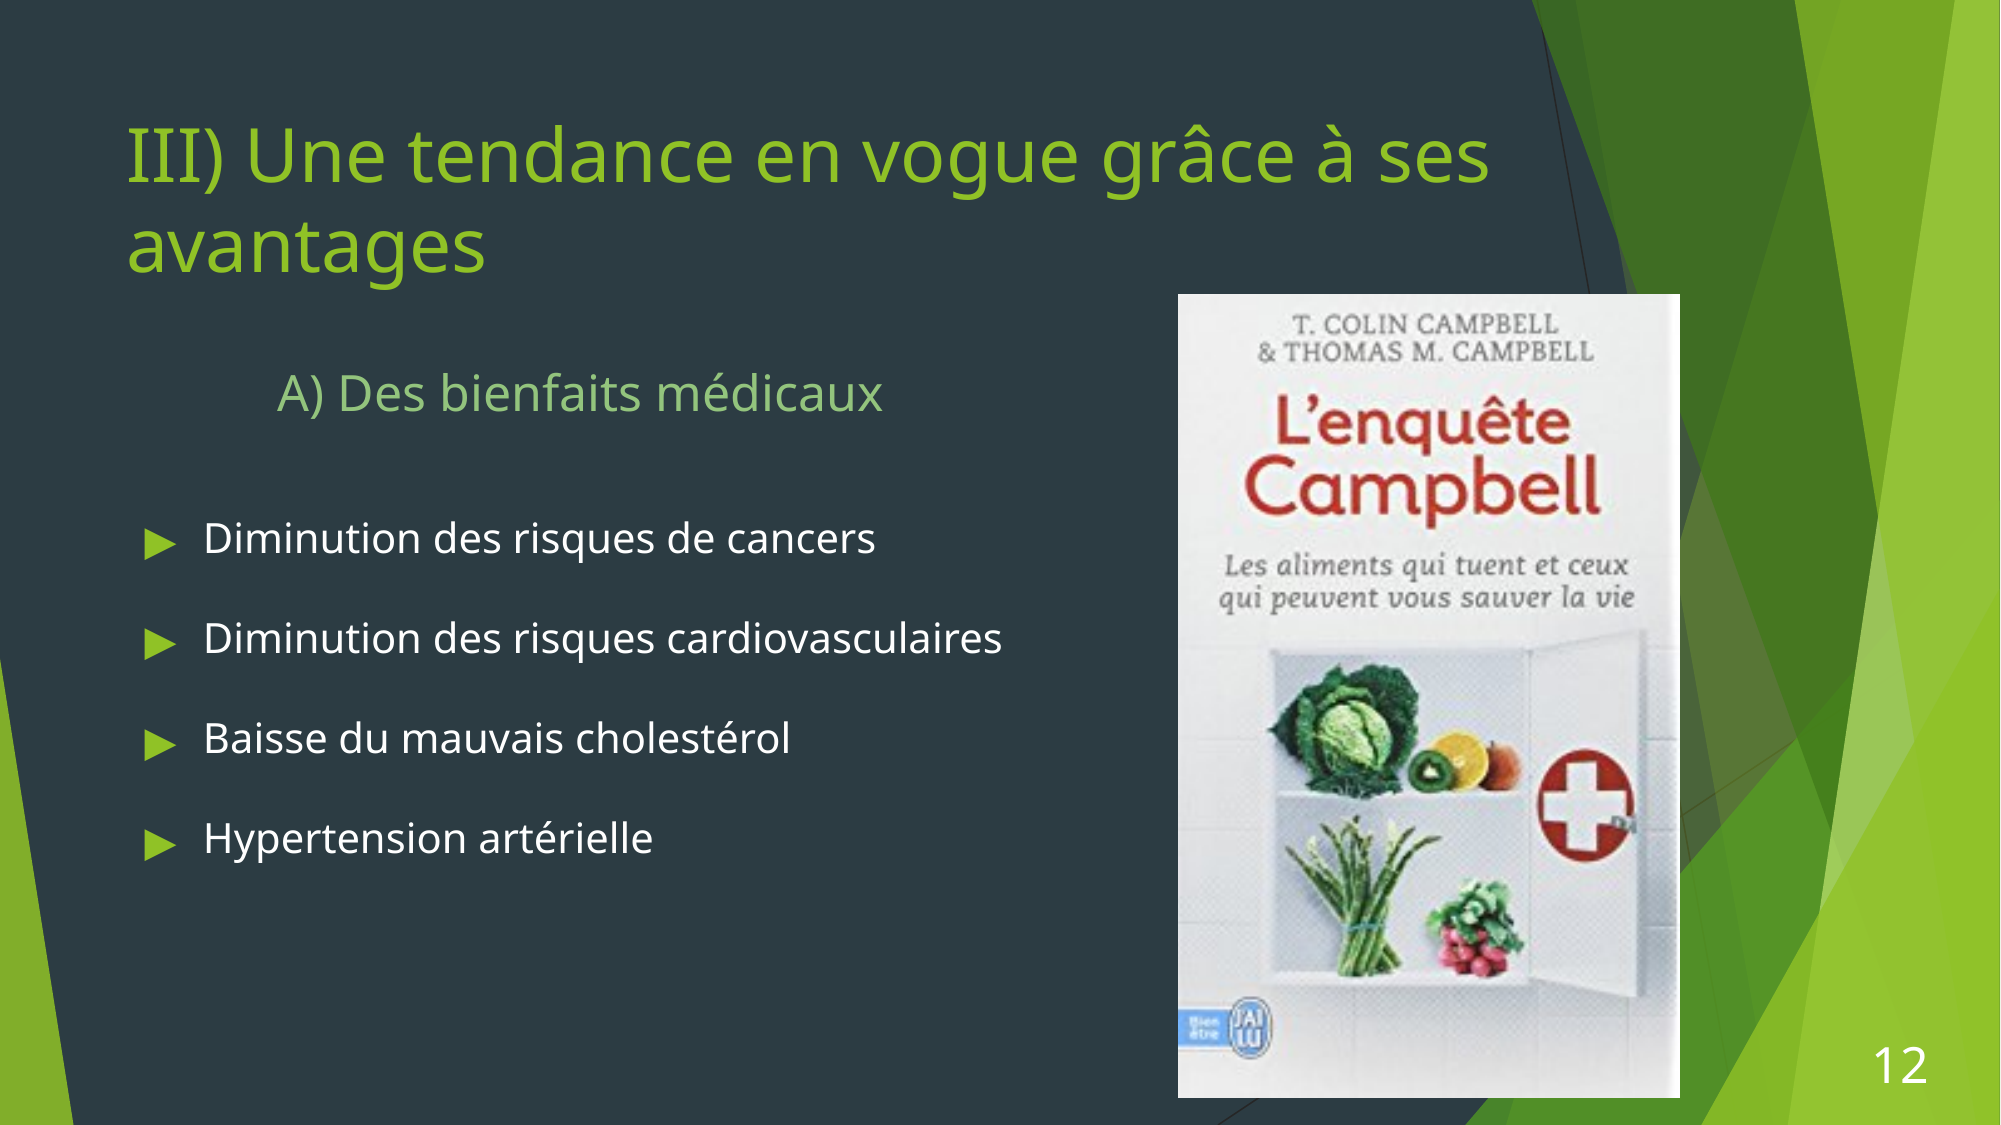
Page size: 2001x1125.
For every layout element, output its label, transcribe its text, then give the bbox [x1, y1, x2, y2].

picture [1177, 294, 1681, 1098]
title III) Une tendance en vogue grâce à ses avantages [111, 99, 1522, 317]
slide_number 12 [1831, 1037, 1944, 1098]
list A) Des bienfaits médicaux Diminution des risques de cancers Diminution des risques cardiovasculaires Baisse du mauvais cholestérol Hypertension artérielle [112, 354, 1172, 992]
